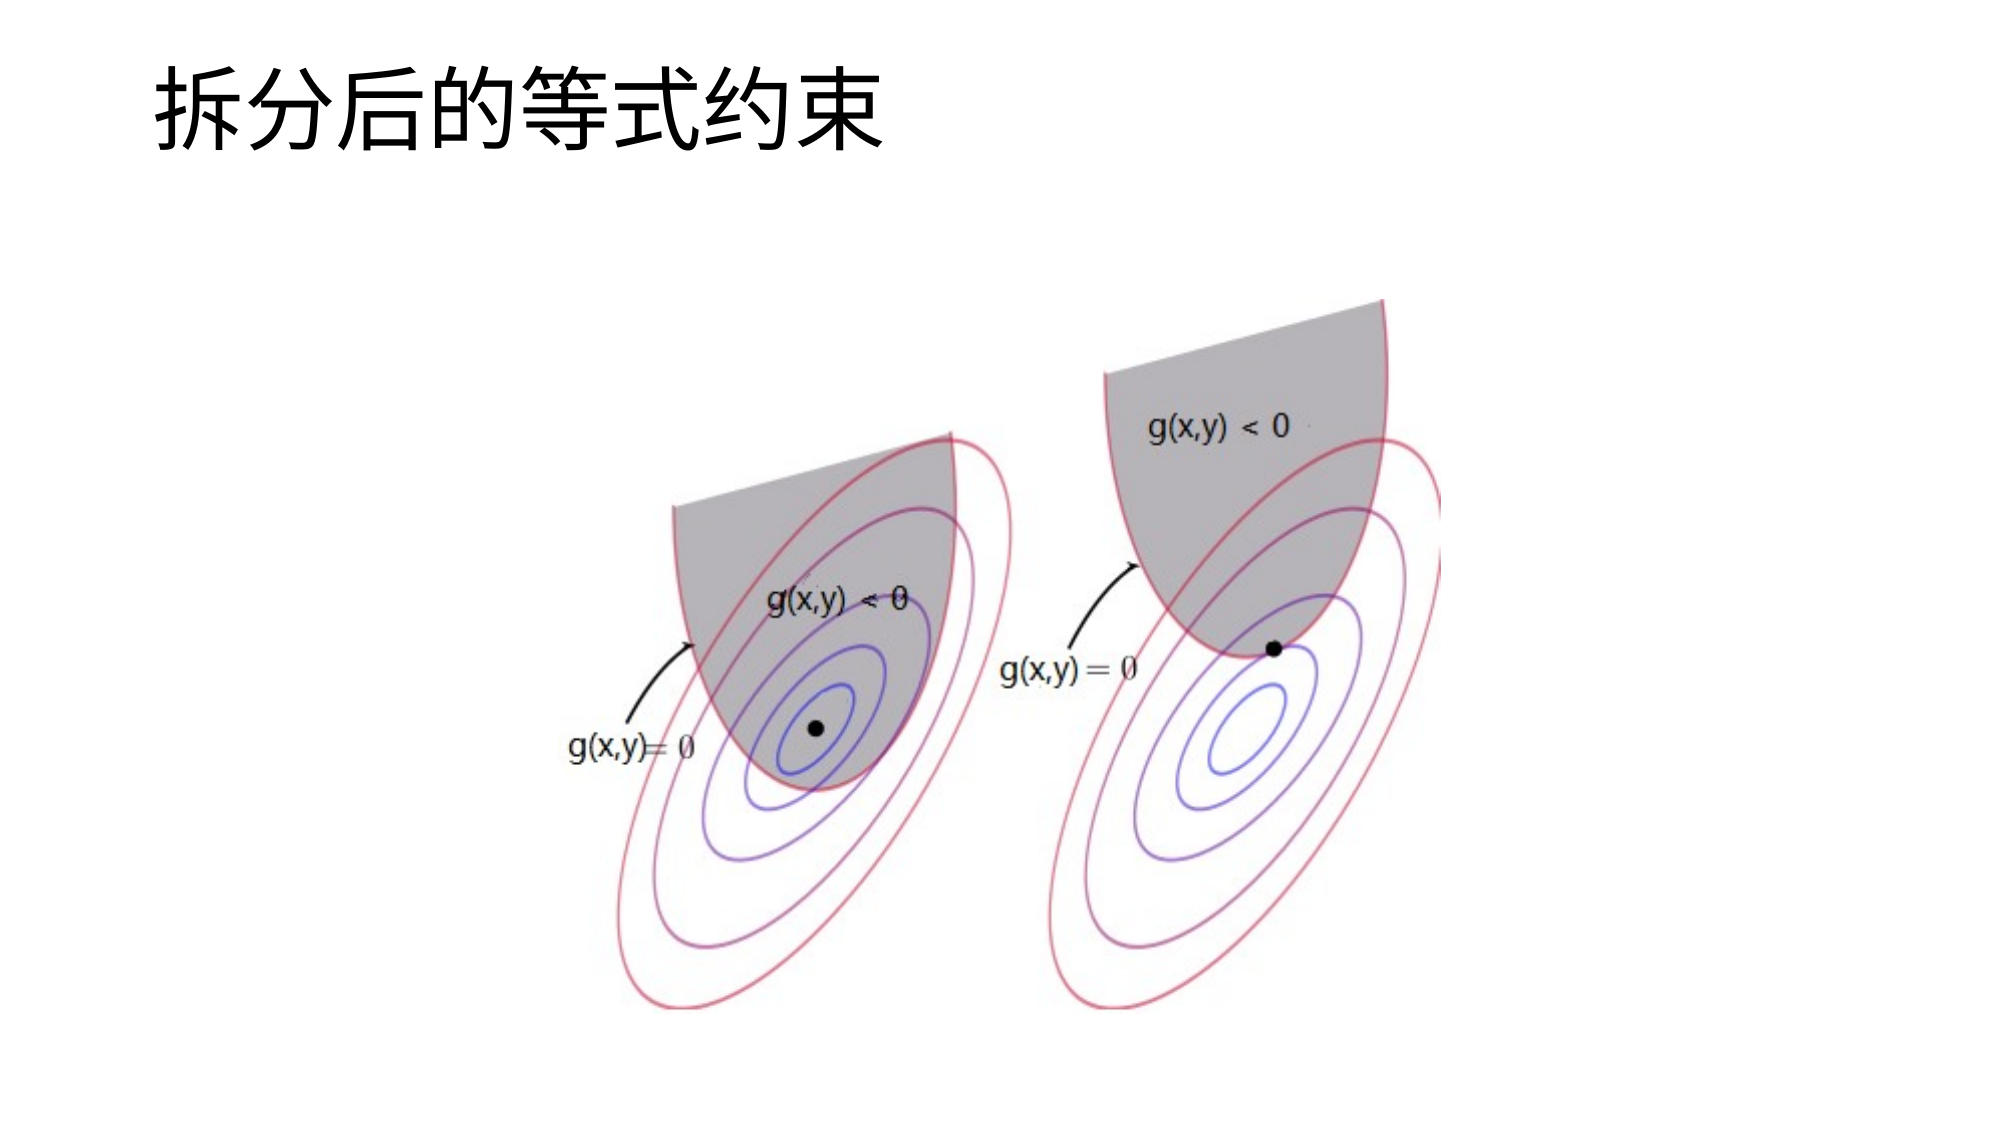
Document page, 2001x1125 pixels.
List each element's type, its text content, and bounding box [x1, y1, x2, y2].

title 拆分后的等式约束 [137, 59, 1863, 278]
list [558, 299, 1441, 1014]
